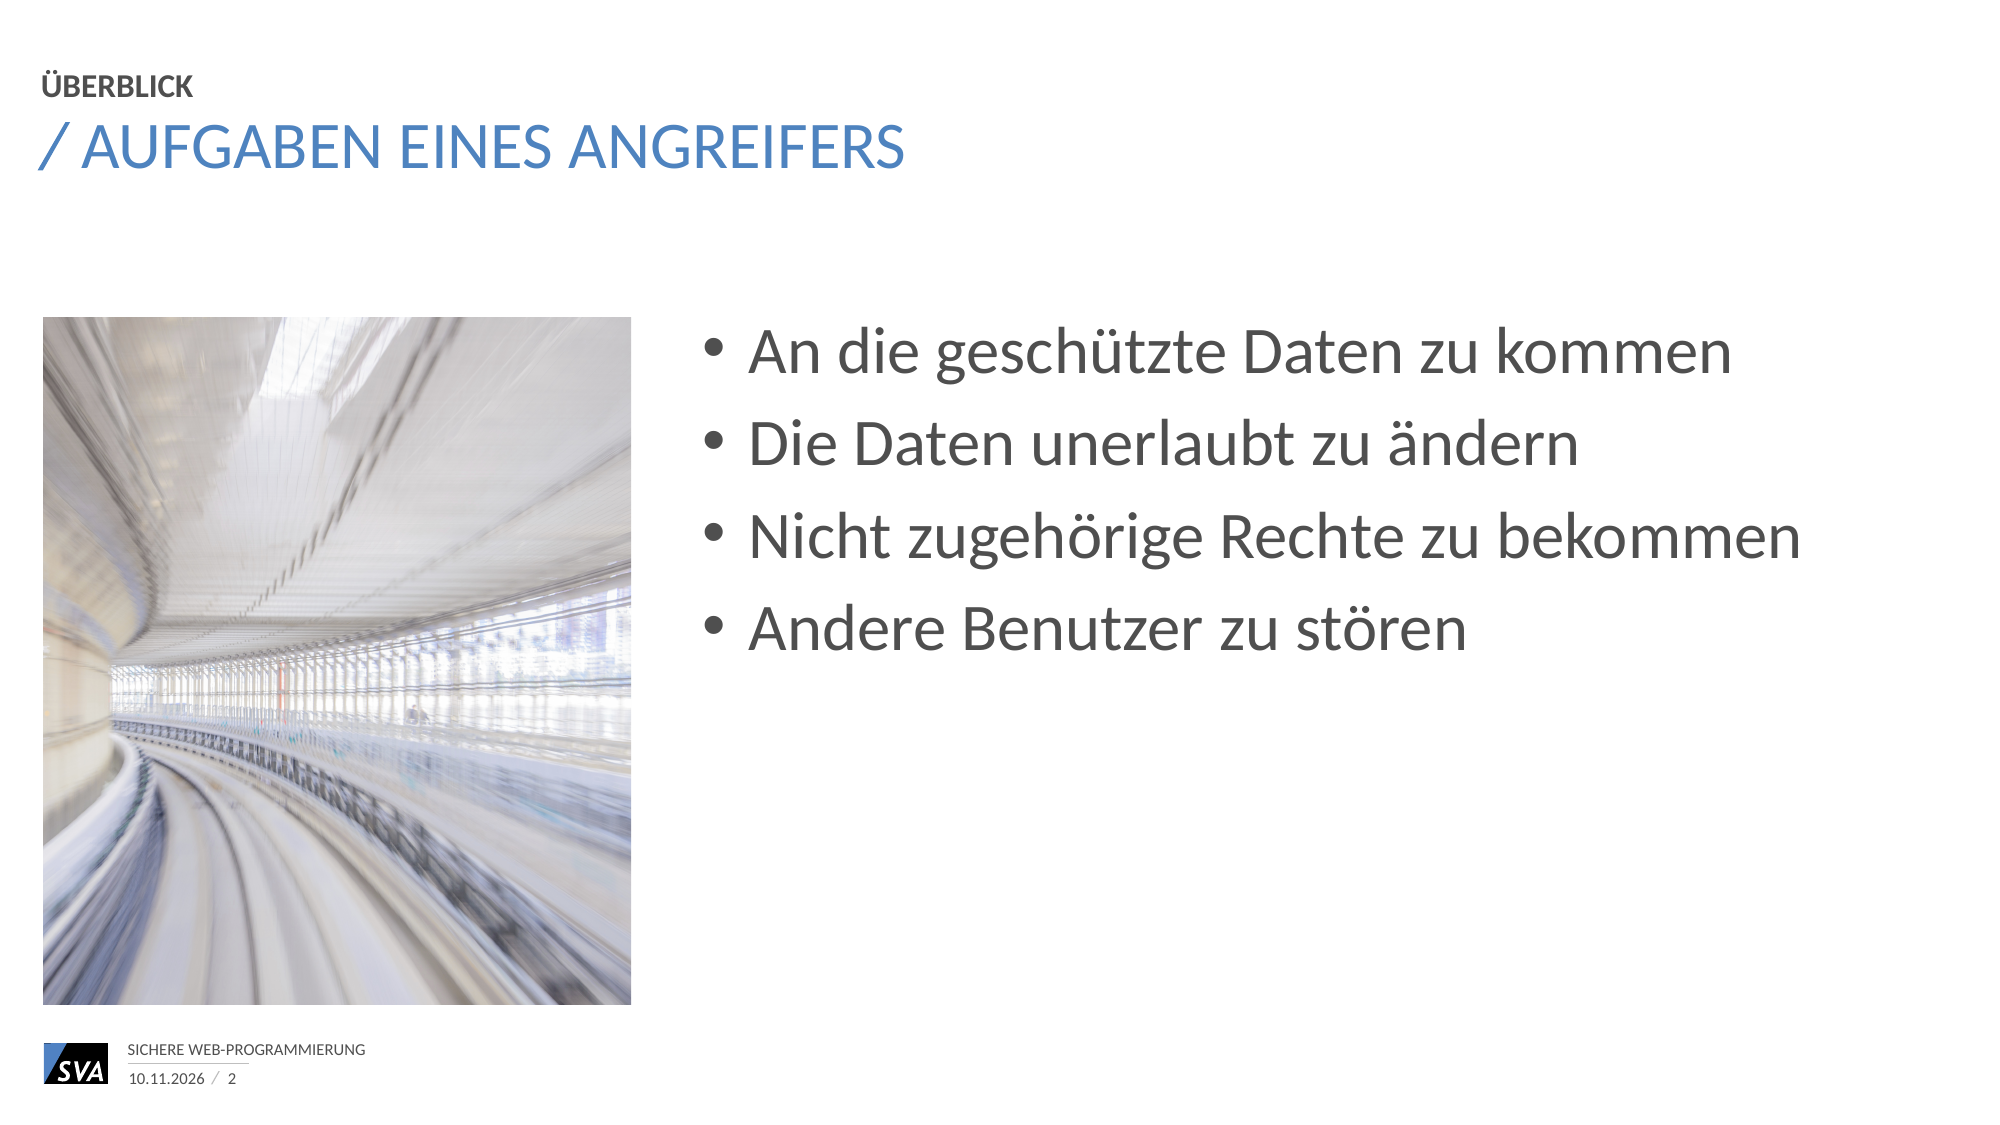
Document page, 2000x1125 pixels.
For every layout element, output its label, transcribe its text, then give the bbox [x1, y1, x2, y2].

footer Sichere Web-Programmierung [127, 1041, 1297, 1059]
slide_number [128, 1068, 207, 1087]
subtitle Überblick [40, 63, 1652, 105]
list An die geschützte Daten zu kommen Die Daten unerlaubt zu ändern Nicht zugehörige Rechte zu bekommen Andere Benutzer zu stören [702, 306, 1957, 1005]
slide_number 2 [227, 1068, 261, 1087]
title Aufgaben eines Angreifers [37, 107, 1957, 250]
picture [42, 317, 632, 1006]
